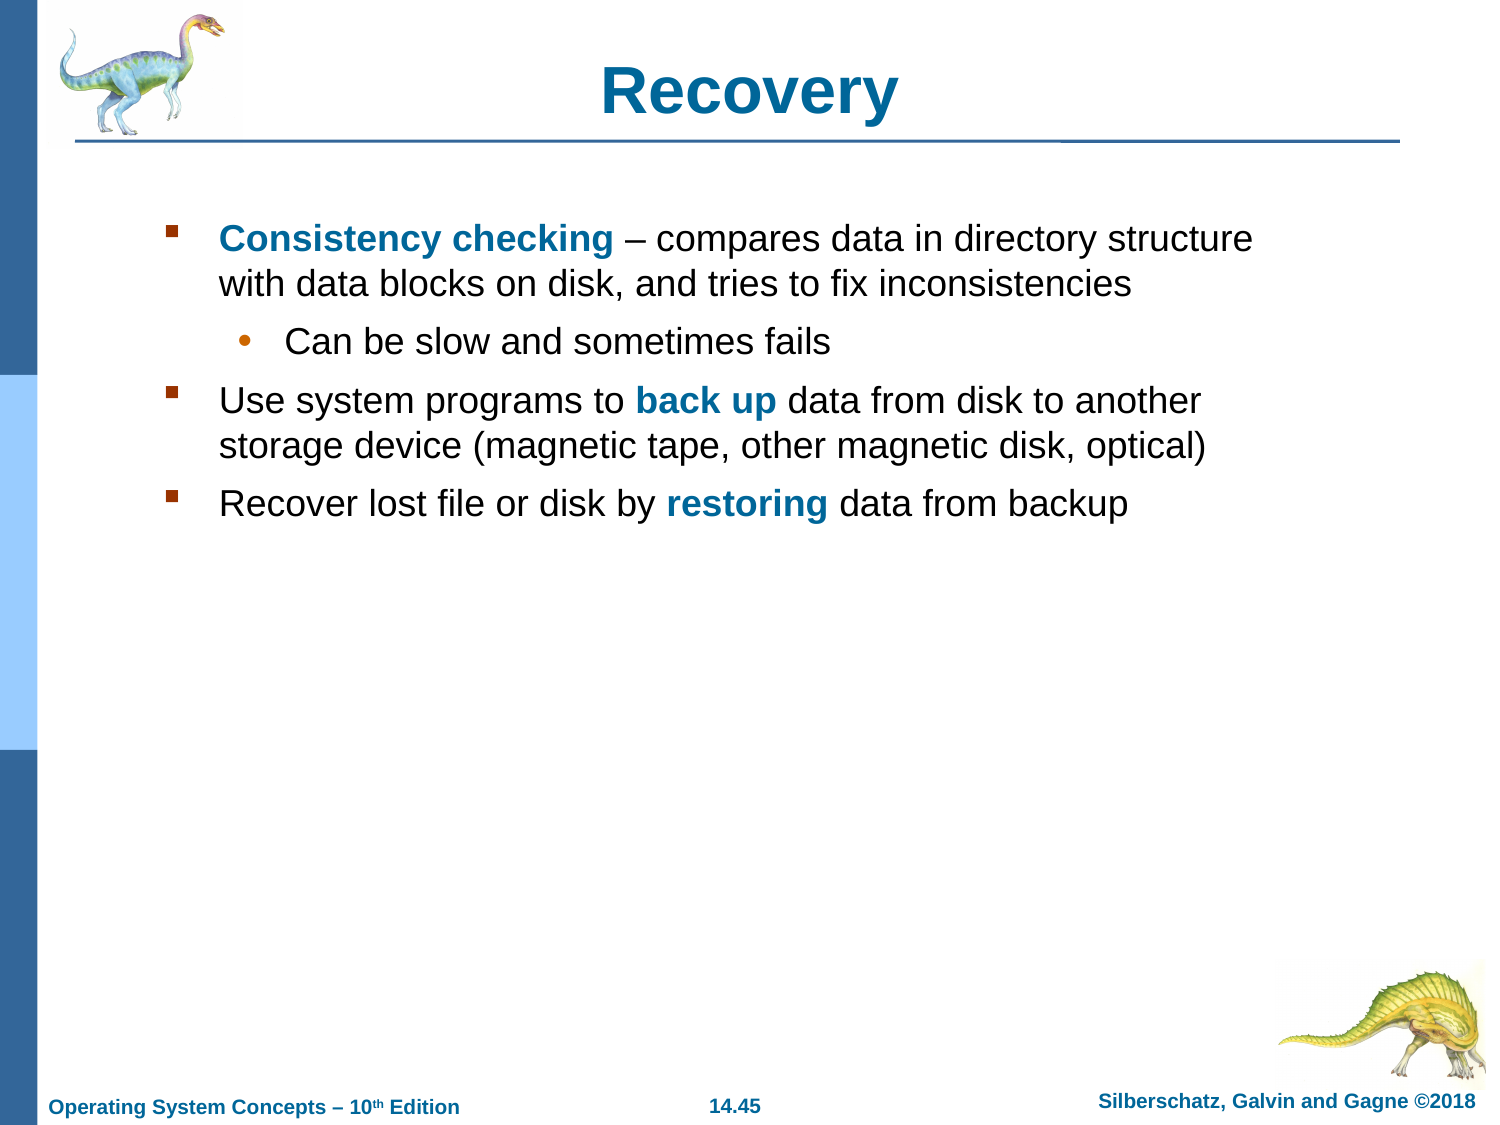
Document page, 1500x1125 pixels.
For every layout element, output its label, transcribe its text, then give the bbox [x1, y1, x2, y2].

picture [1275, 959, 1486, 1090]
list Consistency checking – compares data in directory structure with data blocks on disk, and tries to fix inconsistencies Can be slow and sometimes fails Use system programs to back up data from disk to another storage device (magnetic tape, other magnetic disk, optical) Recover lost file or disk by restoring data from backup [147, 206, 1278, 930]
title Recovery [75, 40, 1425, 135]
picture [46, 0, 243, 149]
